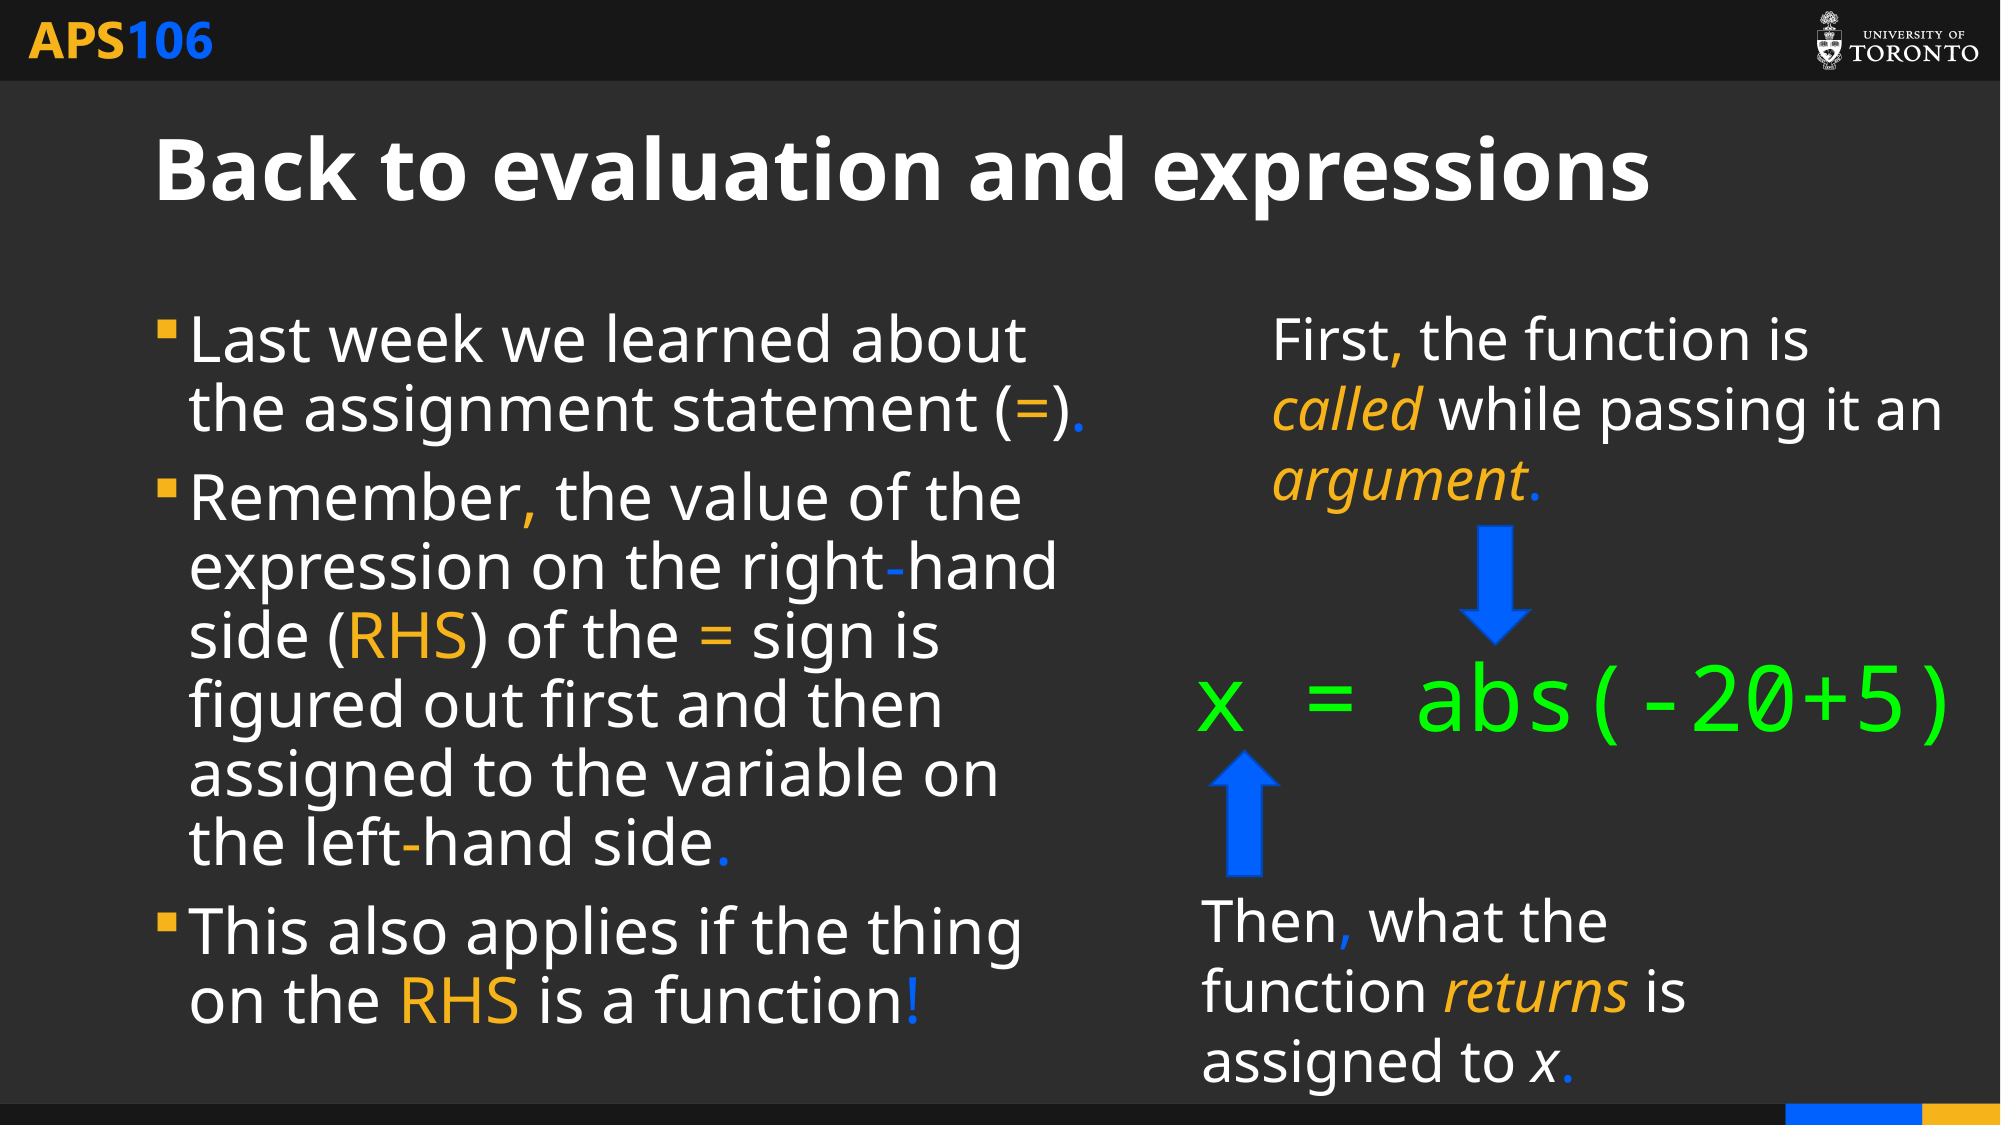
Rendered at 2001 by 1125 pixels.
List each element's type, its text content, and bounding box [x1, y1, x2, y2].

title Back to evaluation and expressions [137, 119, 1863, 227]
picture [0, 0, 2001, 1125]
list Last week we learned about the assignment statement (=). Remember, the value of the expression on the right-hand side (RHS) of the = sign is figured out first and then assigned to the variable on the left-hand side. This also applies if the thing on the RHS is a function! [137, 299, 1110, 1093]
text_box x = abs(-20+5) [1178, 632, 1978, 758]
text_box First, the function is called while passing it an argument. [1256, 294, 1983, 520]
text_box [1207, 749, 1282, 878]
text_box [1458, 524, 1533, 647]
text_box Then, what the function returns is assigned to x. [1186, 876, 1720, 1102]
